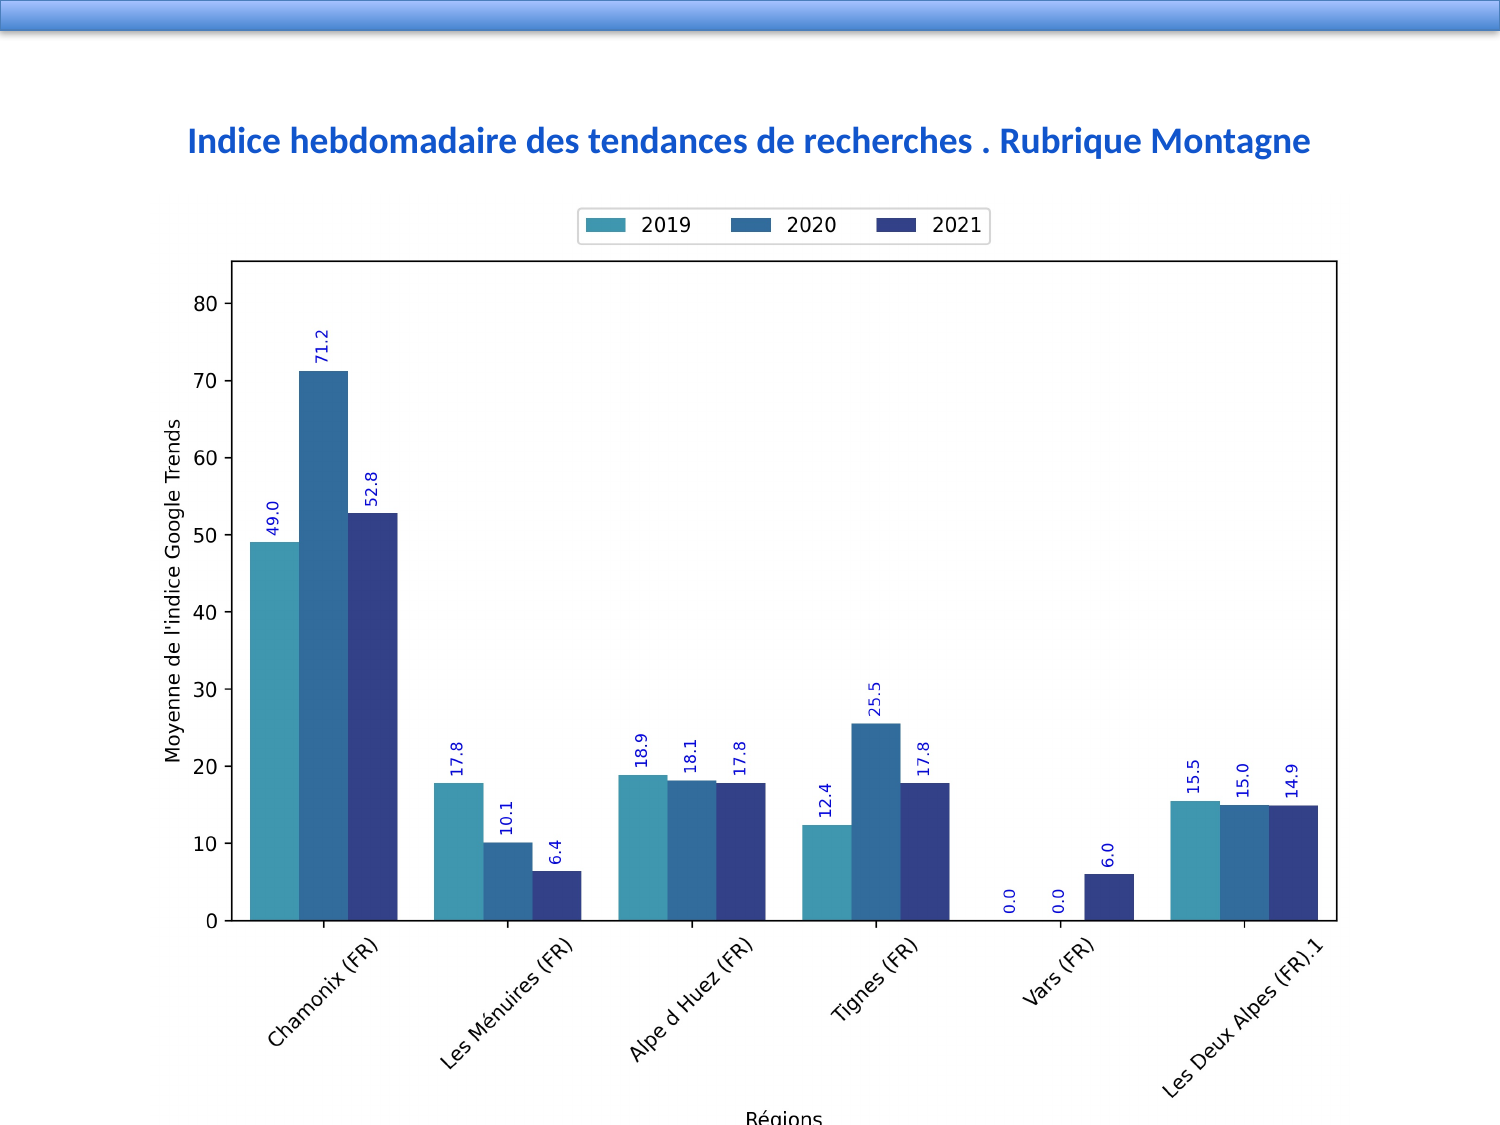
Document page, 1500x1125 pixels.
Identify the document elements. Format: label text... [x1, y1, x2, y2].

picture [149, 194, 1351, 1125]
title Indice hebdomadaire des tendances de recherches . Rubrique Montagne [75, 45, 1425, 233]
text_box [0, 0, 1500, 31]
